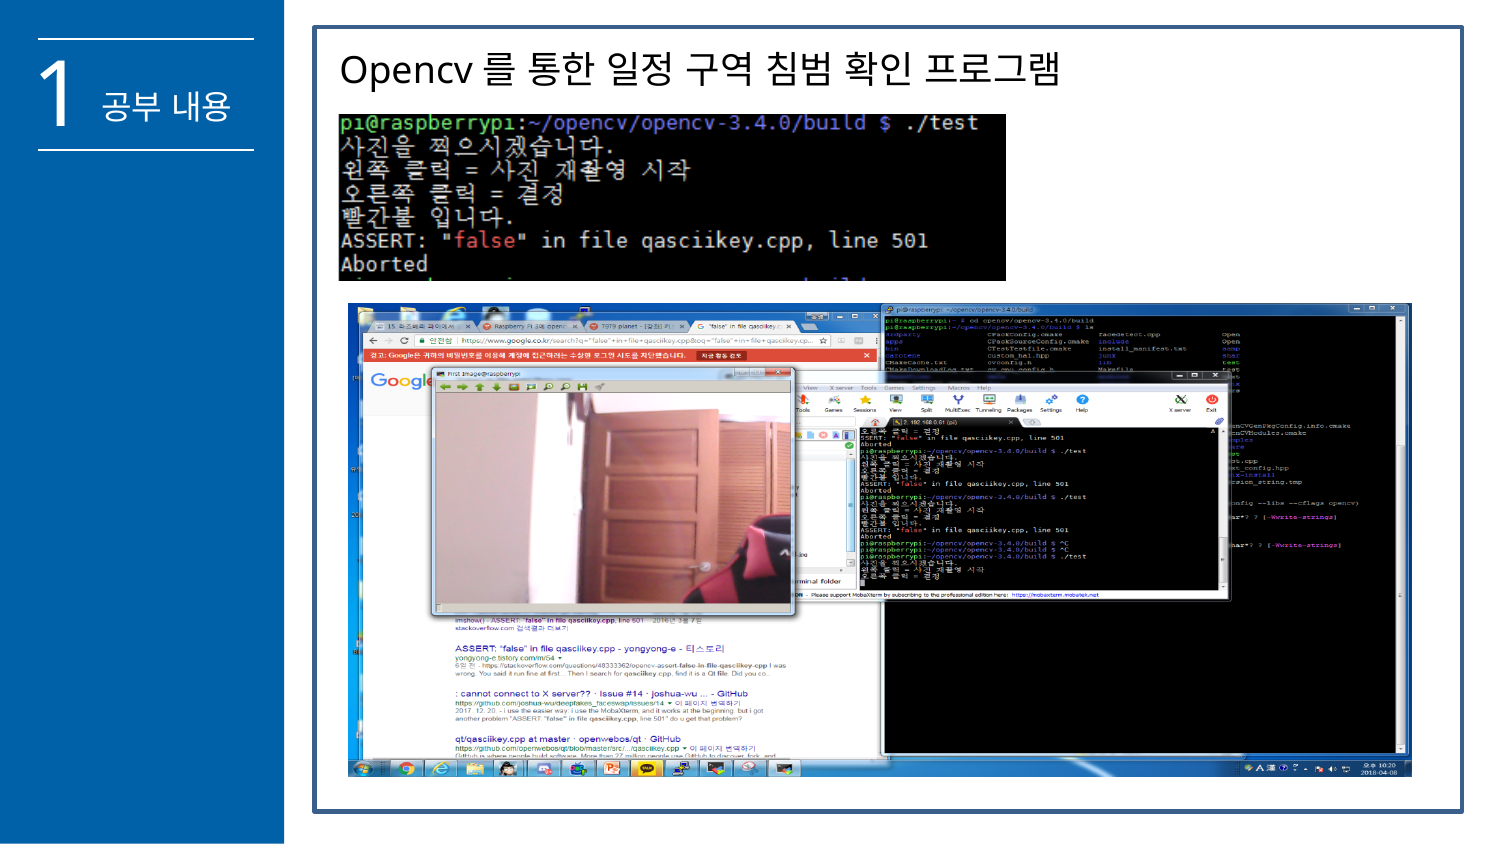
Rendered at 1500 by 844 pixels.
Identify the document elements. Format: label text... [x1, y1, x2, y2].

picture [336, 114, 1006, 281]
picture [348, 303, 1412, 777]
text_box Opencv를 통한 일정 구역 침범 확인 프로그램 [324, 38, 1187, 99]
text_box 1 [17, 27, 242, 152]
text_box [312, 25, 1464, 814]
text_box 공부 내용 [86, 78, 271, 134]
text_box [0, 0, 286, 844]
